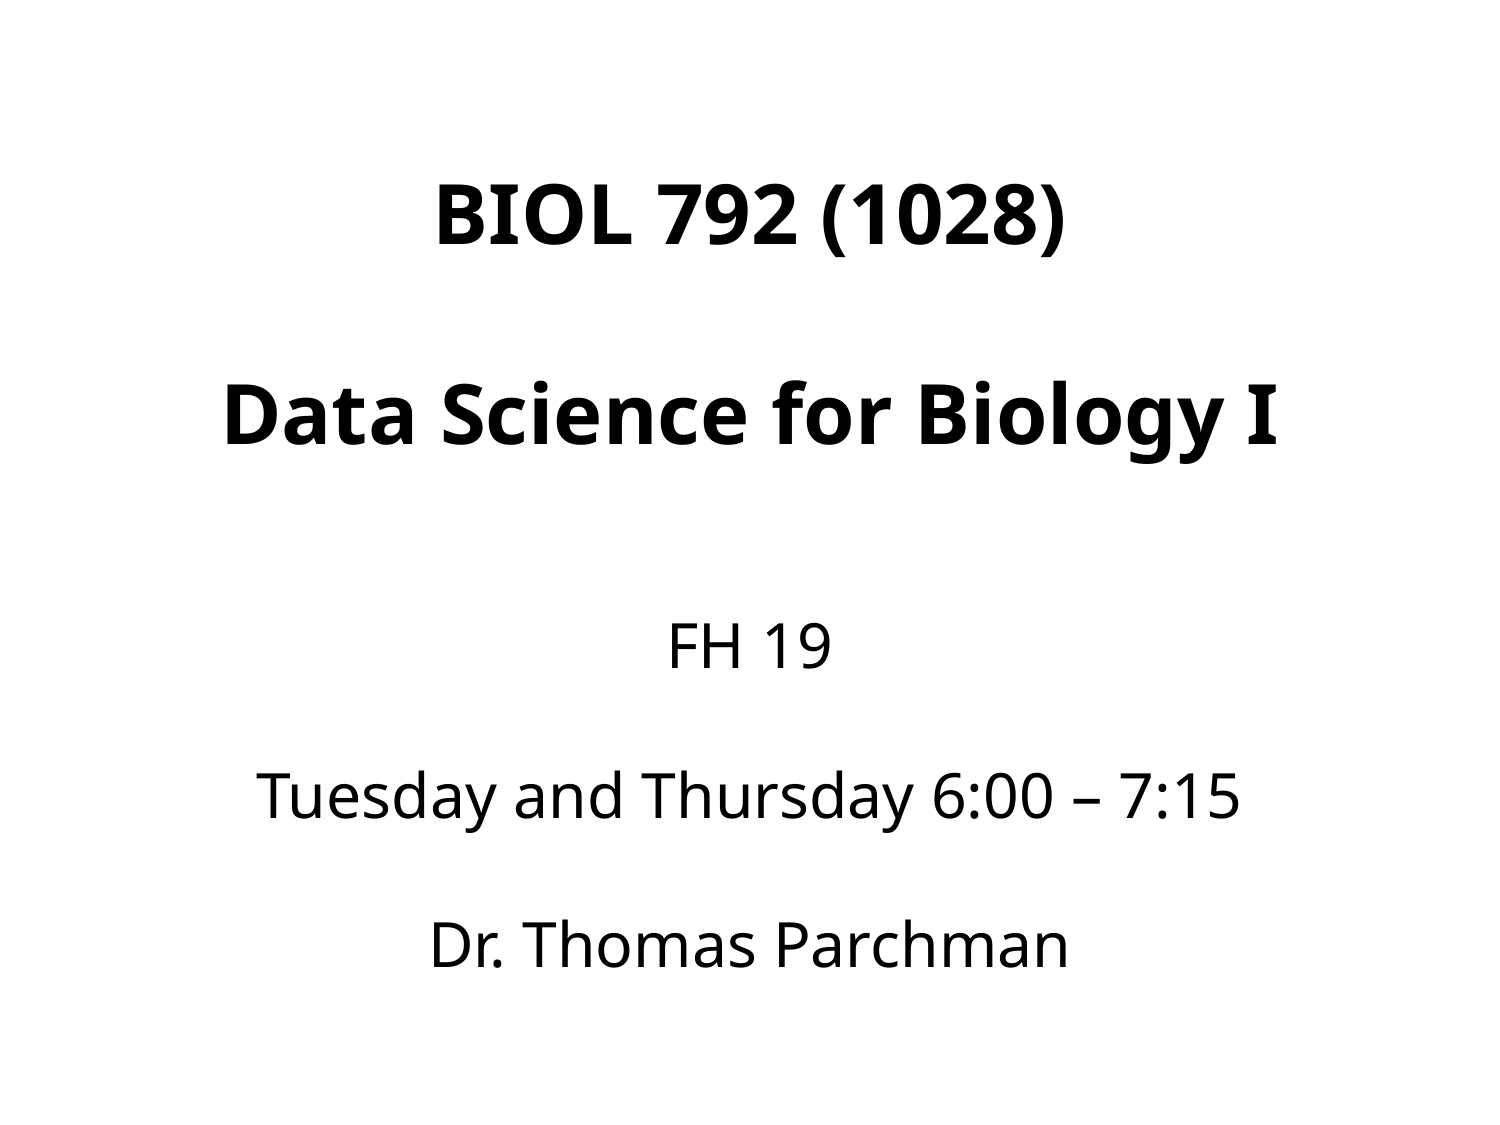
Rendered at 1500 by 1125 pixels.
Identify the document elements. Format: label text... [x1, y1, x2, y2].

text_box BIOL 792 (1028) Data Science for Biology I FH 19 Tuesday and Thursday 6:00 – 7:15 Dr. Thomas Parchman [205, 153, 1295, 988]
